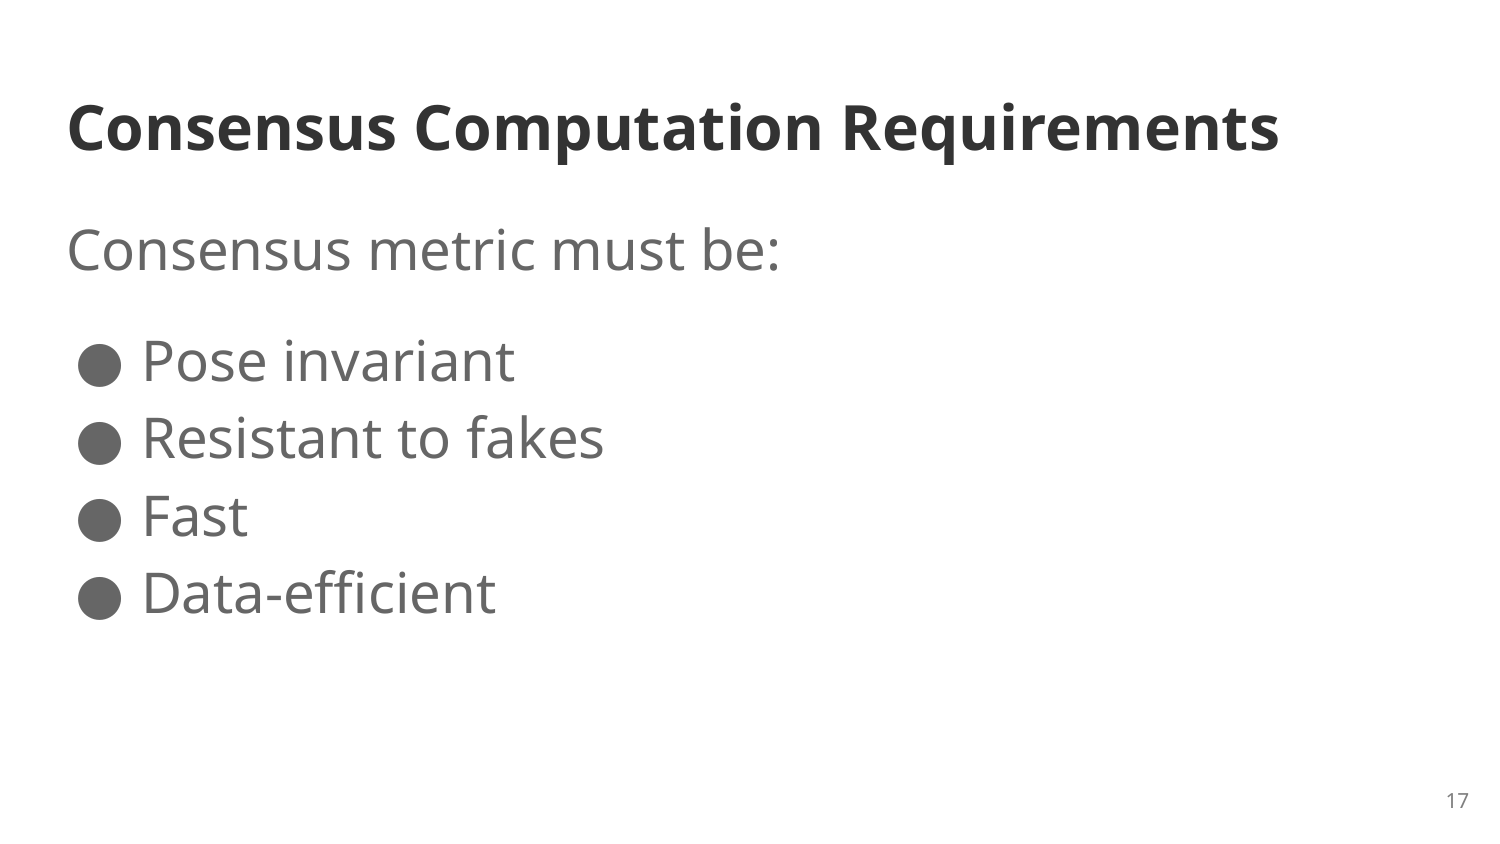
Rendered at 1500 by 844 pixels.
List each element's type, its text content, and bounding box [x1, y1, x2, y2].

list Consensus metric must be: Pose invariant Resistant to fakes Fast Data-efficient [51, 188, 1195, 750]
slide_number 17 [1394, 769, 1484, 834]
title Consensus Computation Requirements [51, 72, 1449, 176]
